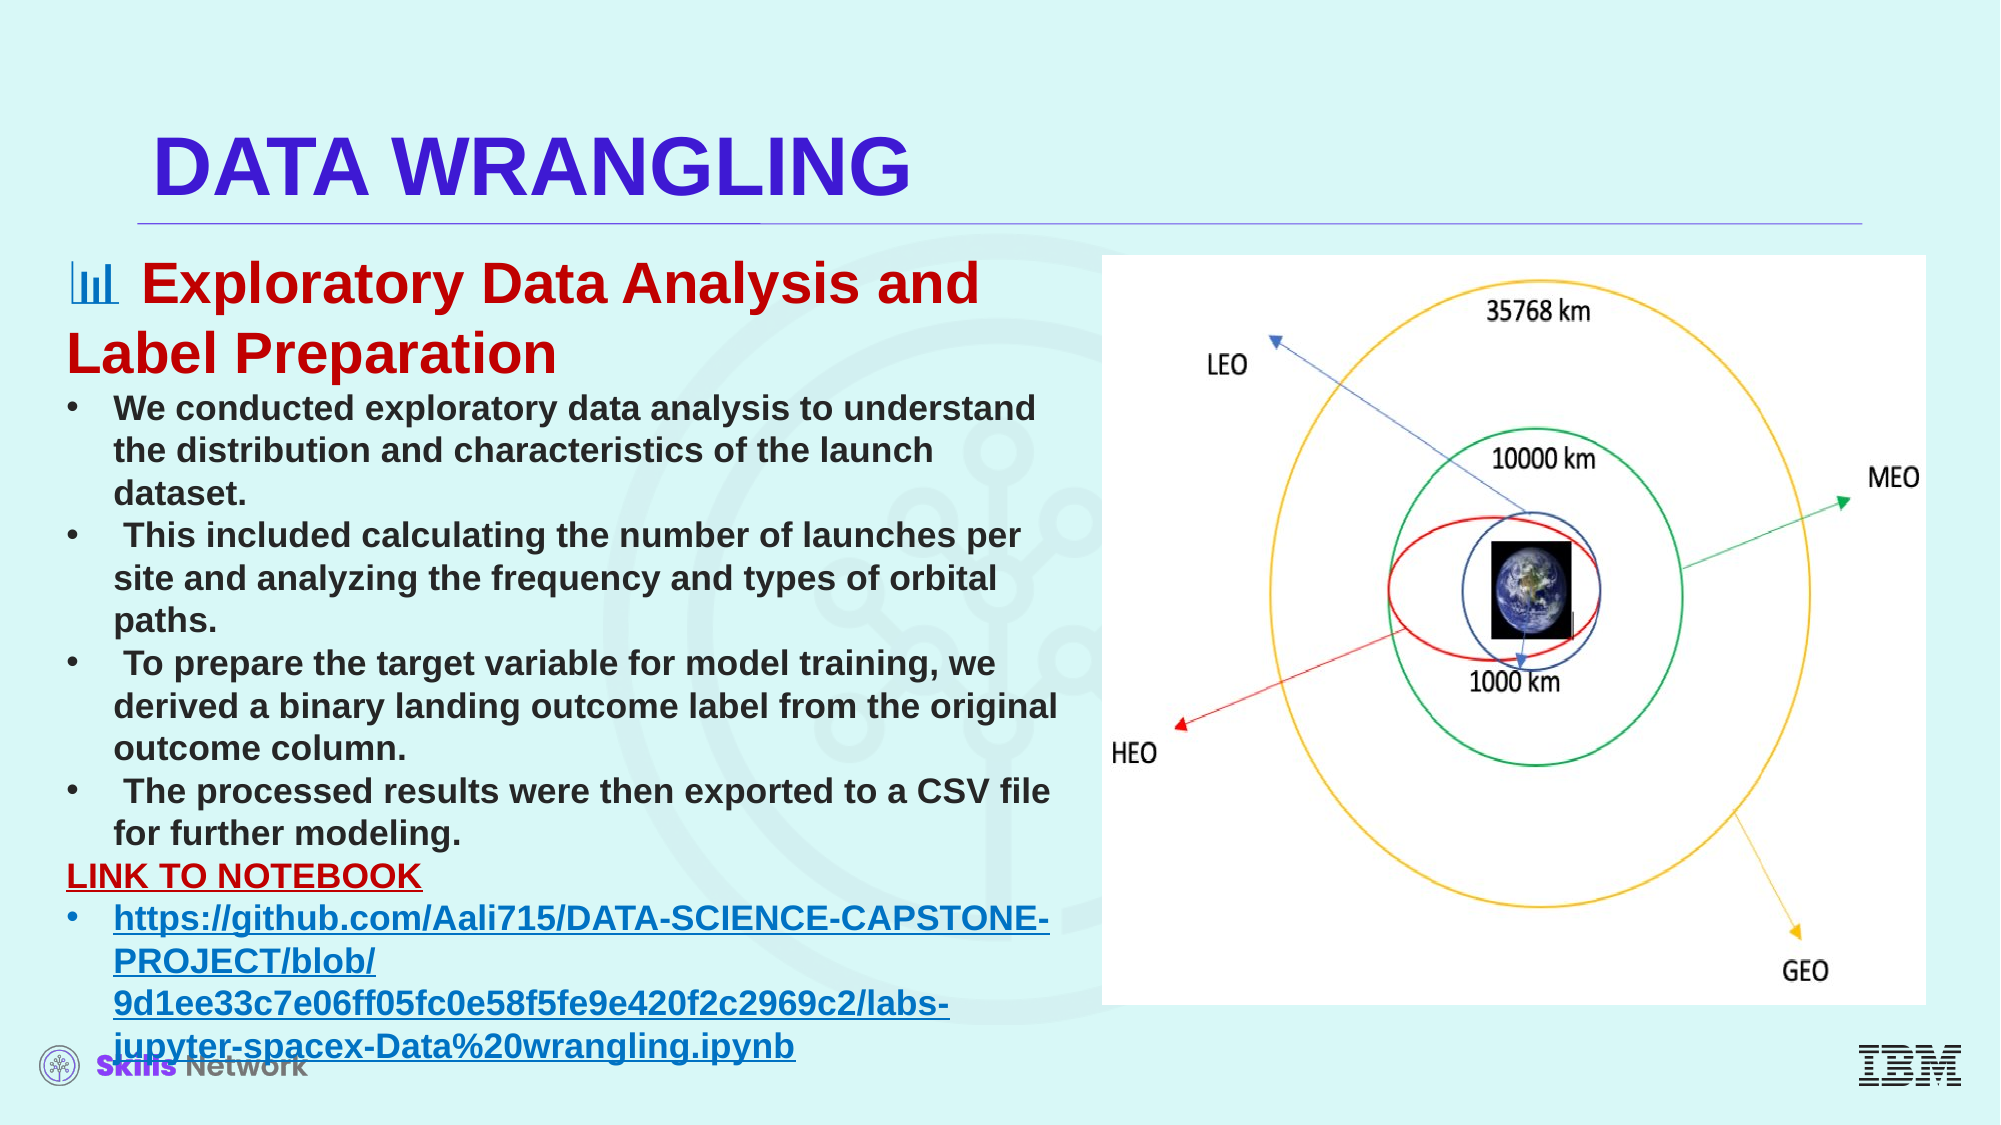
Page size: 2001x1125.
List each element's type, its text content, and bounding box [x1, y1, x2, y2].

picture [1102, 255, 1926, 1005]
title DATA WRANGLING [137, 59, 1863, 278]
picture [39, 1045, 51, 1086]
text_box 📊 Exploratory Data Analysis and Label Preparation We conducted exploratory data analysis to understand the distribution and characteristics of the launch dataset. This included calculating the number of launches per site and analyzing the frequency and types of orbital paths. To prepare the target variable for model training, we derived a binary landing outcome label from the original outcome column. The processed results were then exported to a CSV file for further modeling. LINK TO NOTEBOOK https://github.com/Aali715/DATA-SCIENCE-CAPSTONE-PROJECT/blob/9d1ee33c7e06ff05fc0e58f5fe9e420f2c2969c2/labs-jupyter-spacex-Data%20wrangling.ipynb [51, 237, 1084, 1116]
picture [1859, 1045, 1961, 1086]
